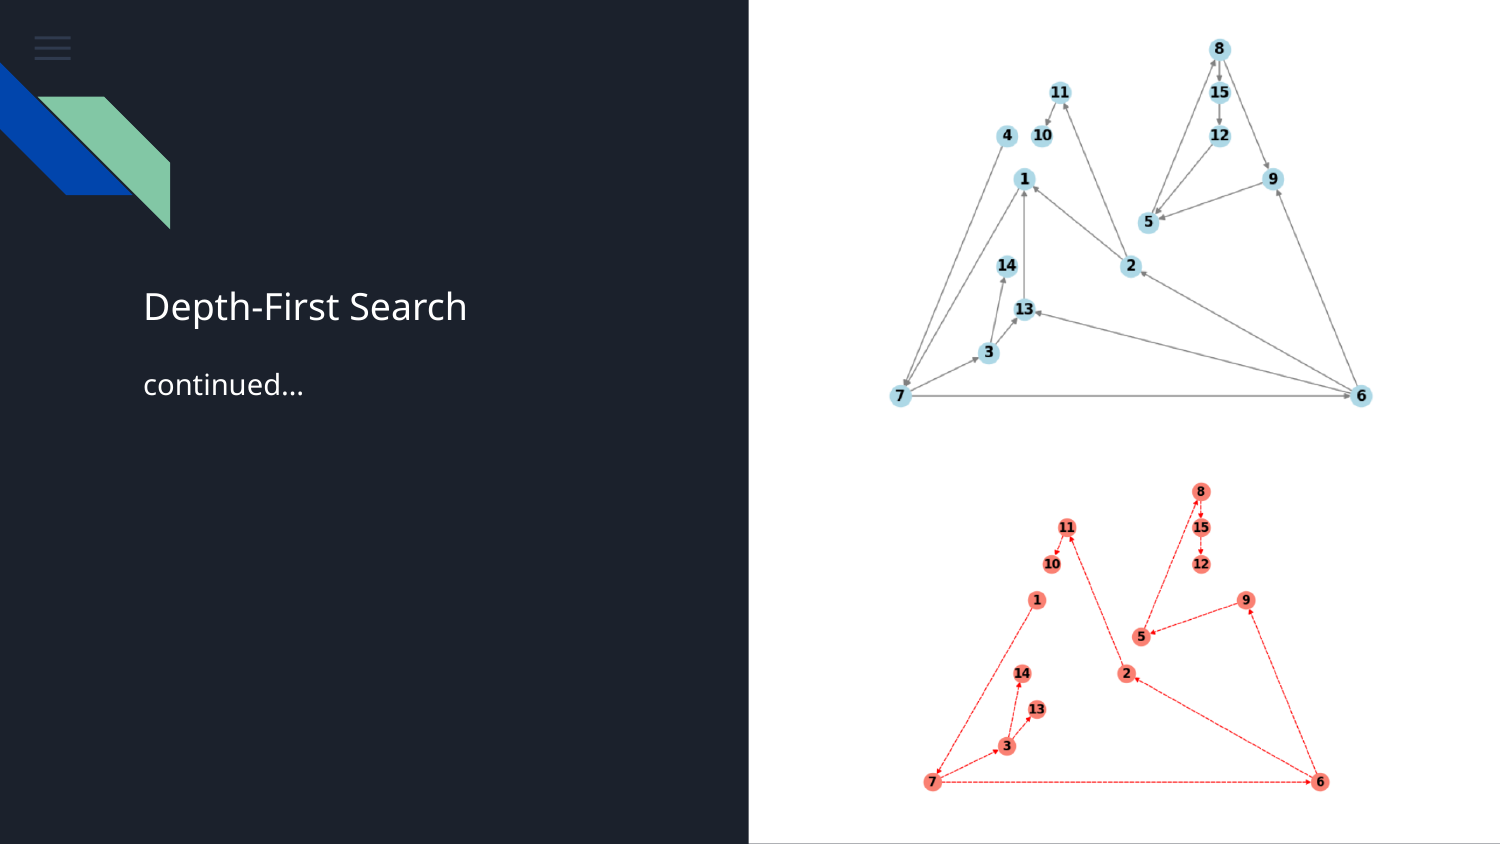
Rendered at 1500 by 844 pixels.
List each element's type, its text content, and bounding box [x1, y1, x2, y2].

picture [876, 456, 1383, 819]
title Depth-First Search continued… [128, 260, 629, 556]
picture [844, 21, 1415, 433]
